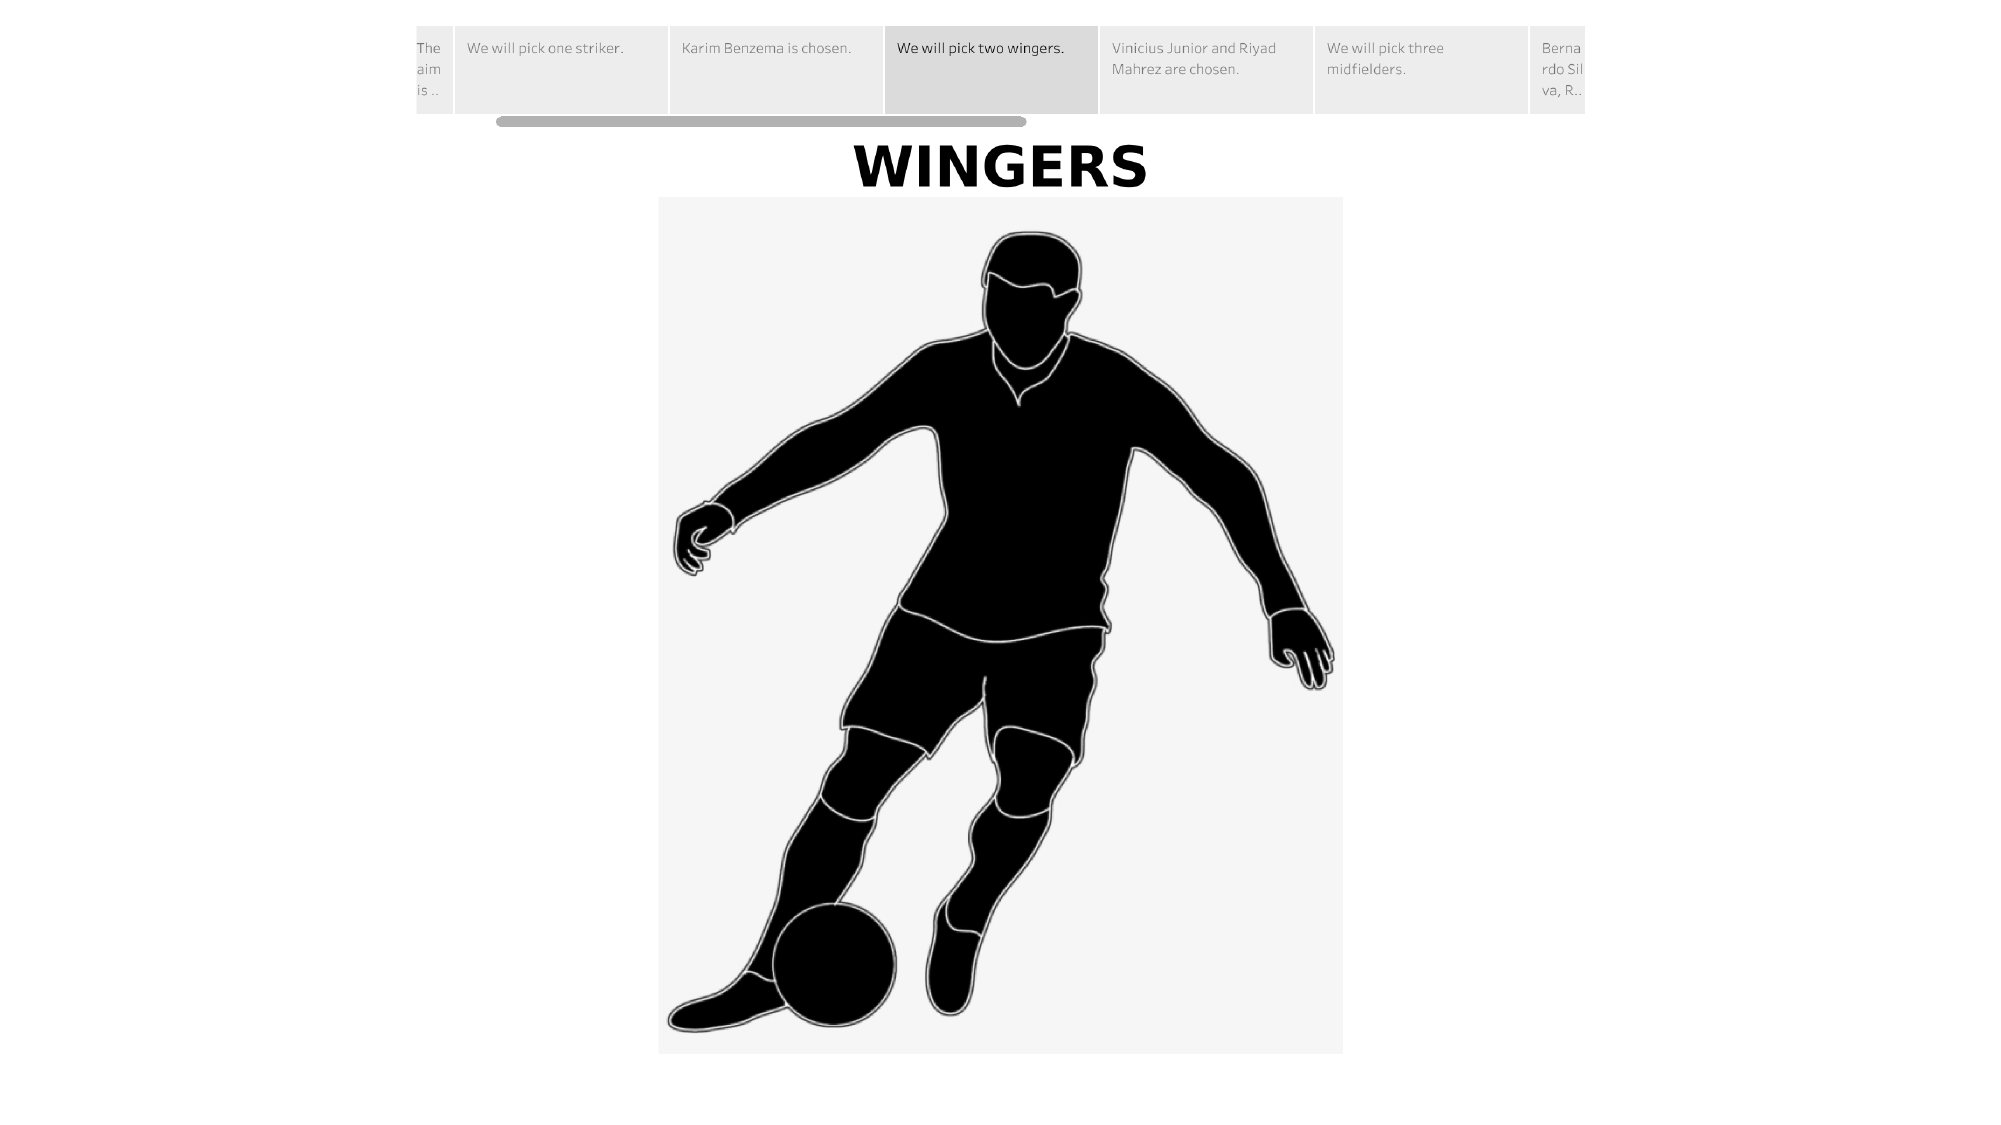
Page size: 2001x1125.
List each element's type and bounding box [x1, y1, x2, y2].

picture [407, 0, 1593, 1125]
